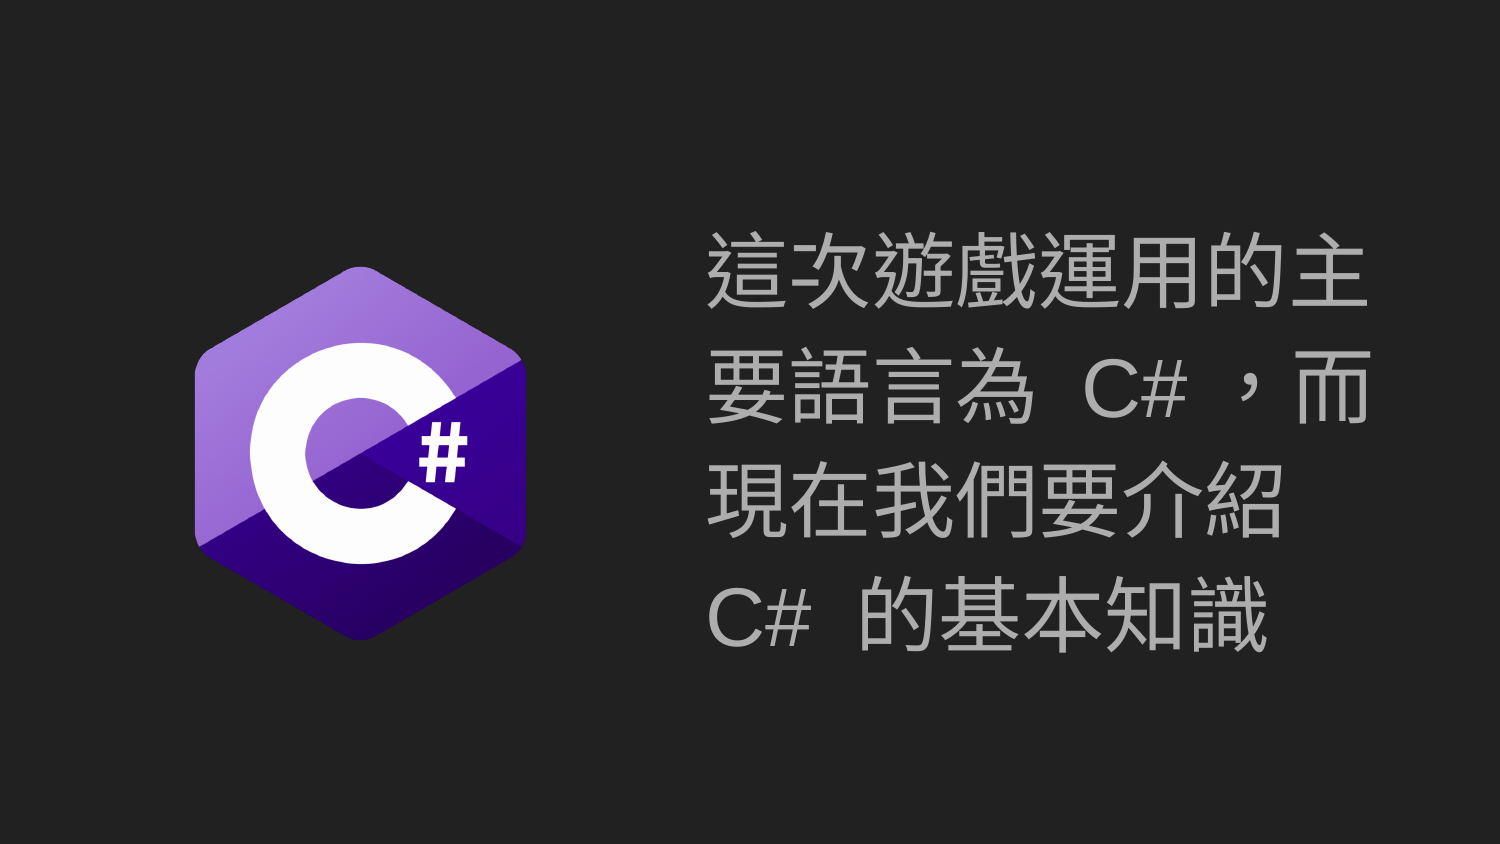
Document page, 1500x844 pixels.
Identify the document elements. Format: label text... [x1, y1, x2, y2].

picture [0, 250, 714, 652]
list 這次遊戲運用的主要語言為 C#，而現在我們要介紹 C# 的基本知識 [690, 189, 1449, 750]
